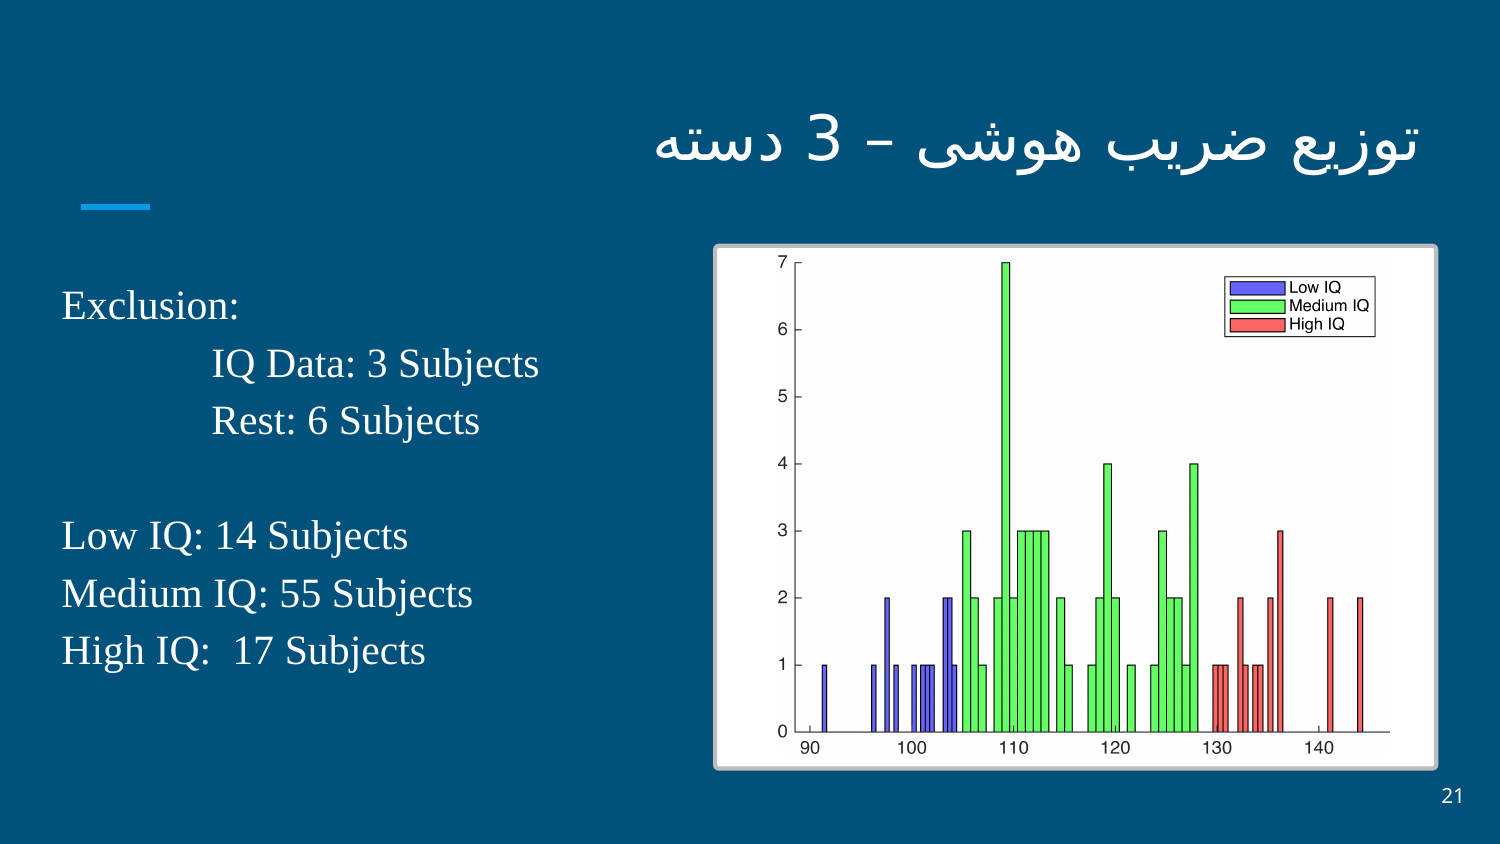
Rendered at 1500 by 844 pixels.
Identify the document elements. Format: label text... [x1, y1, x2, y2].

text_box [713, 243, 1439, 771]
slide_number 21 [1389, 764, 1480, 830]
list Exclusion: IQ Data: 3 Subjects Rest: 6 Subjects Low IQ: 14 Subjects Medium IQ: 55 Subjects High IQ: 17 Subjects [27, 255, 686, 759]
title توزیع ضریب هوشی – 3 دسته [63, 75, 1437, 188]
picture [777, 255, 1391, 754]
